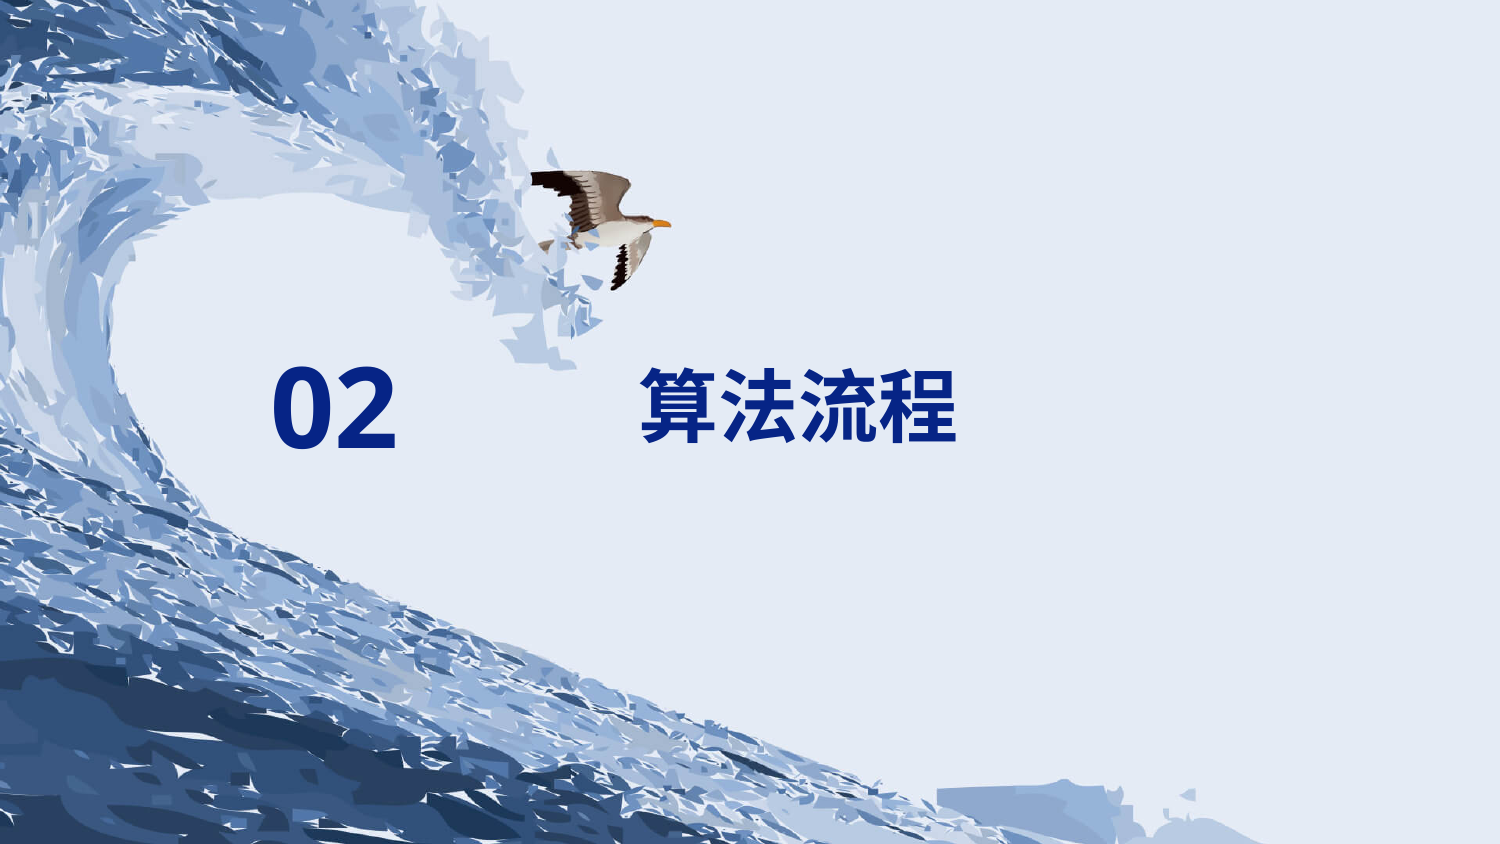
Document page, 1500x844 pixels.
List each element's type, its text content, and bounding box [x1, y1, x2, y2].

picture [0, 0, 1500, 844]
text_box 算法流程 [624, 266, 1406, 542]
text_box 02 [215, 302, 454, 505]
